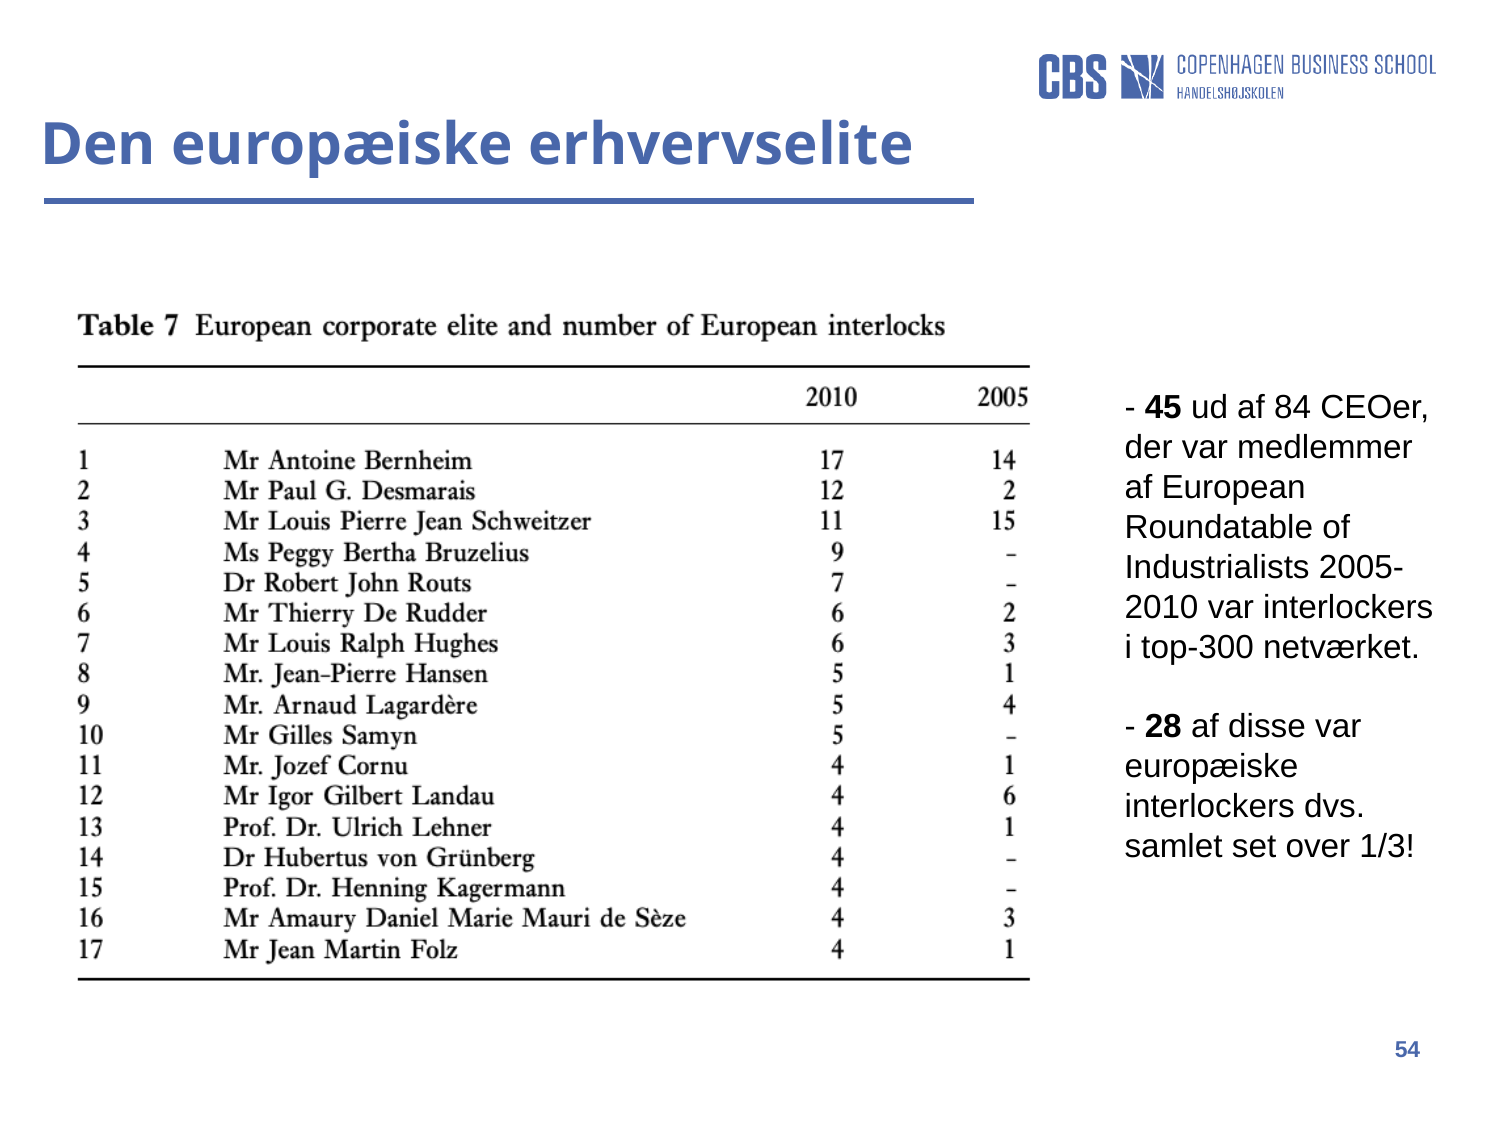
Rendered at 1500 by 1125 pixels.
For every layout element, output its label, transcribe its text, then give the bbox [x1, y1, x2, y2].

picture [1039, 54, 1436, 99]
list Den europæiske erhvervselite [40, 105, 1069, 201]
picture [60, 297, 1073, 1007]
text_box - 45 ud af 84 CEOer, der var medlemmer af European Roundatable of Industrialists 2005-2010 var interlockers i top-300 netværket. - 28 af disse var europæiske interlockers dvs. samlet set over 1/3! [1124, 385, 1439, 865]
